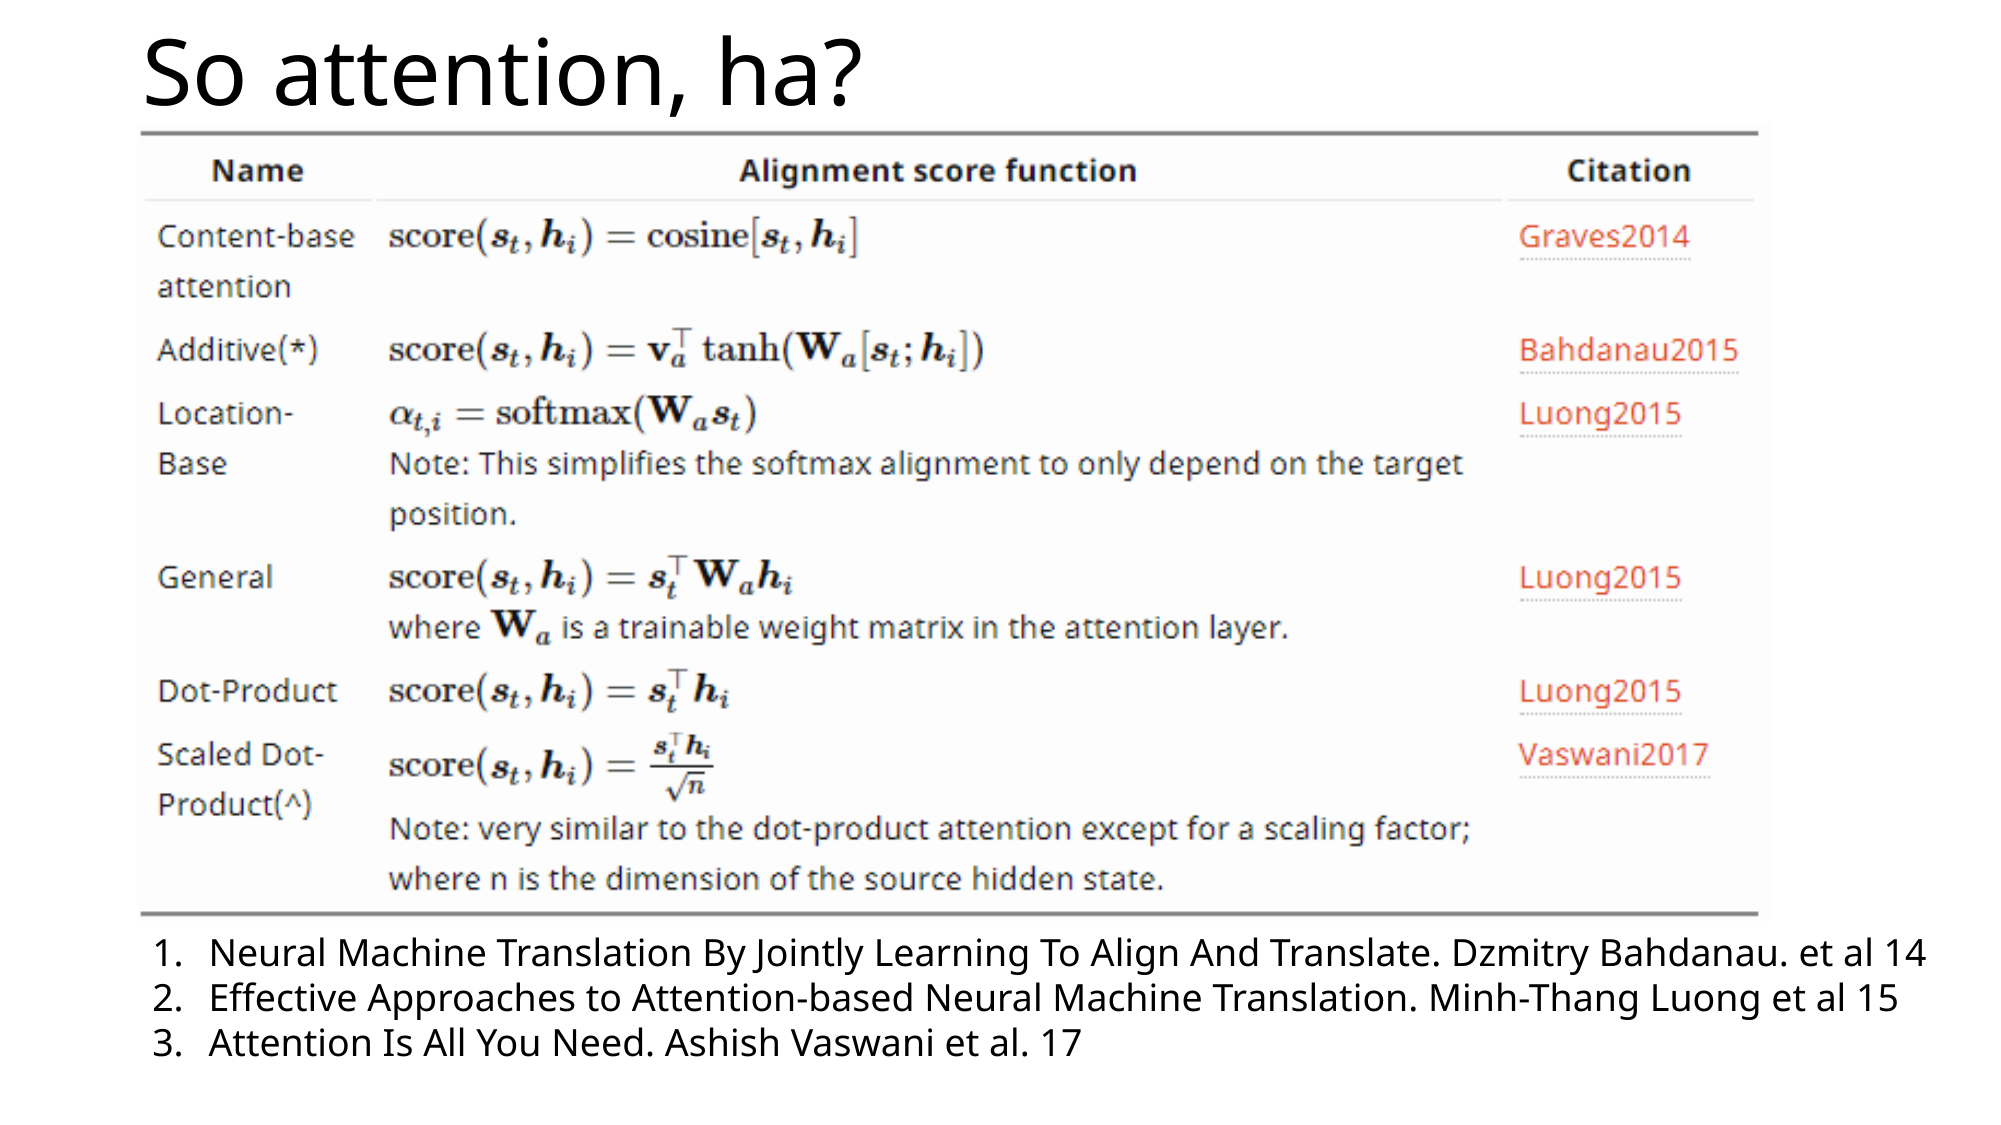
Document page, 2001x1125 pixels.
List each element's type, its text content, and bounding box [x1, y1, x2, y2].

title So attention, ha? [127, 0, 1853, 185]
text_box Neural Machine Translation By Jointly Learning To Align And Translate. Dzmitry Bahdanau. et al 14 Effective Approaches to Attention-based Neural Machine Translation. Minh-Thang Luong et al 15 Attention Is All You Need. Ashish Vaswani et al. 17 [137, 921, 1972, 1072]
picture [137, 123, 1772, 921]
